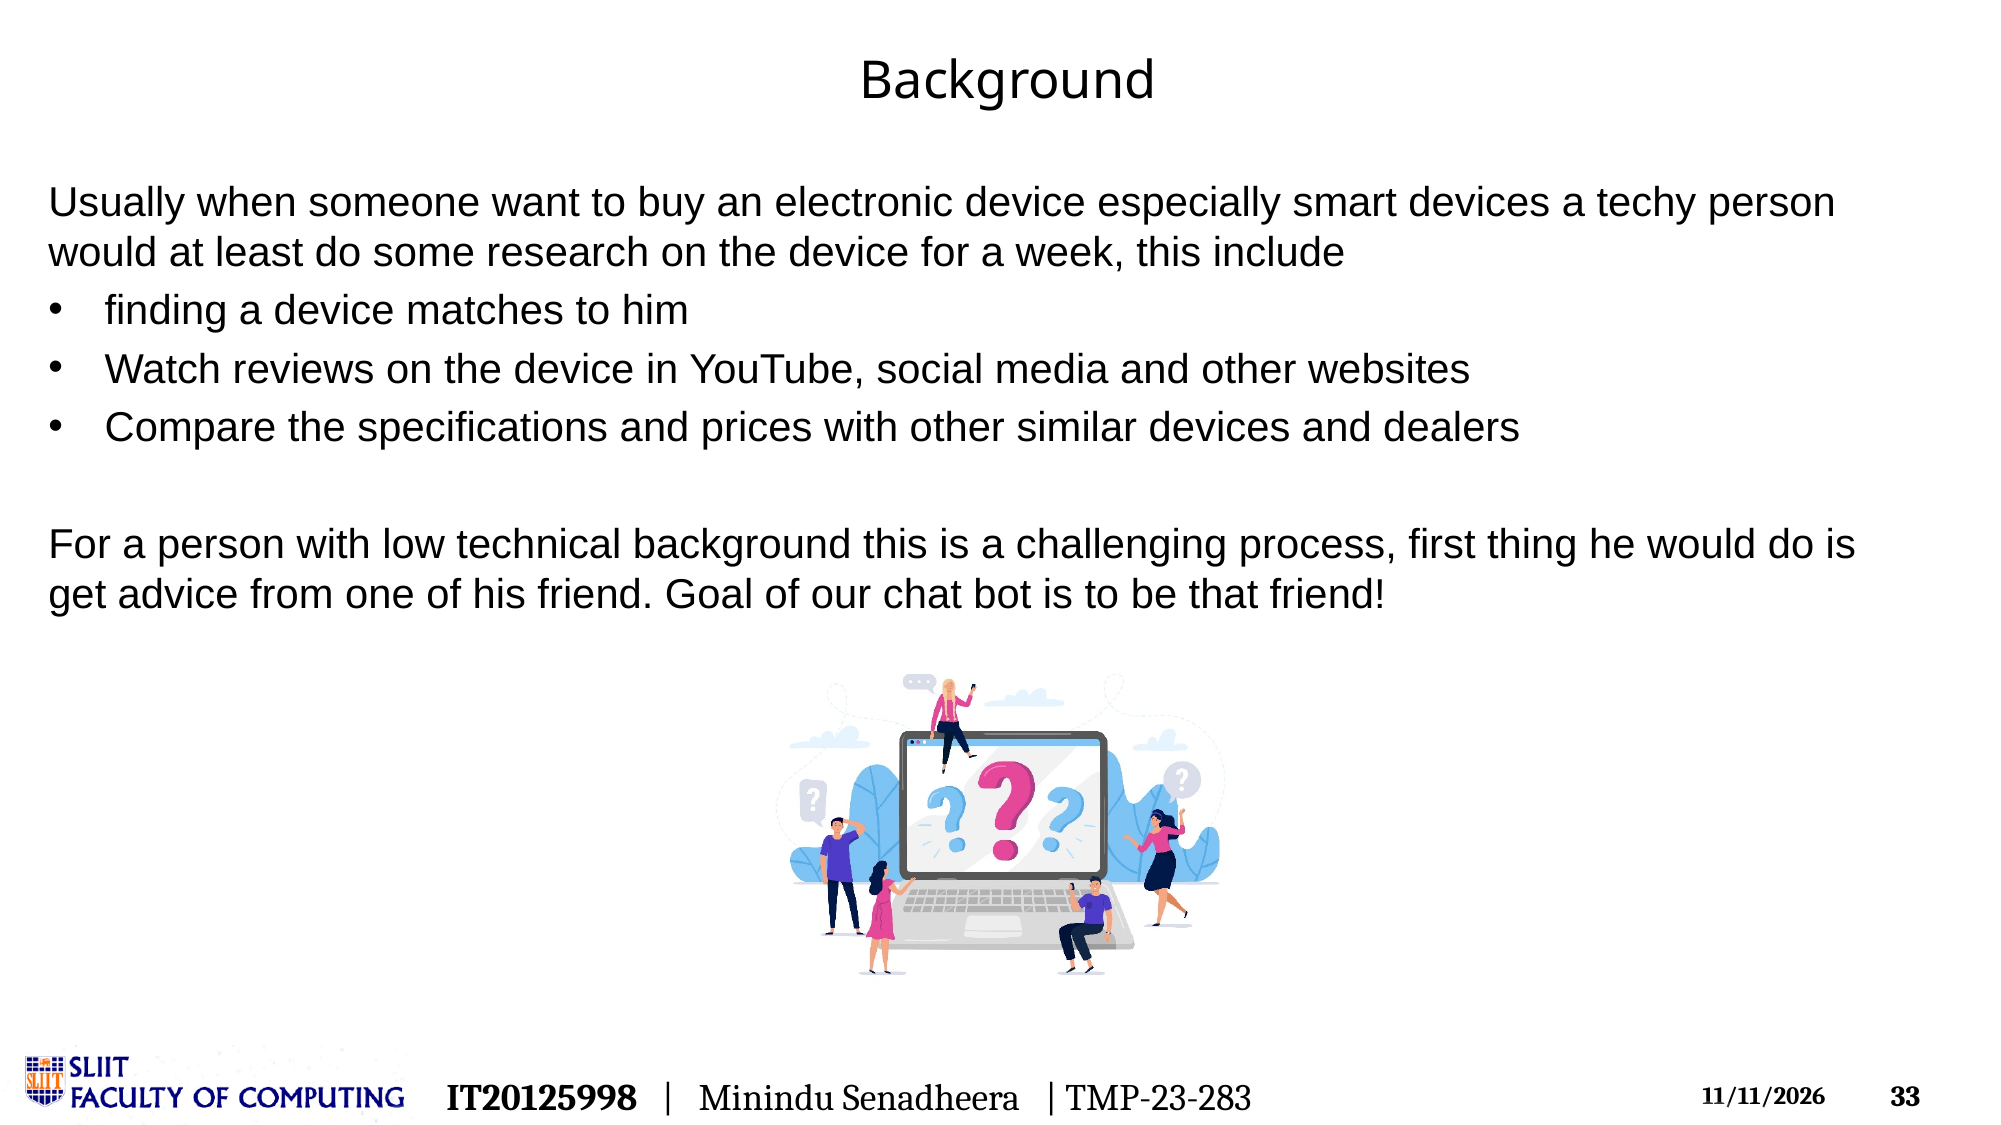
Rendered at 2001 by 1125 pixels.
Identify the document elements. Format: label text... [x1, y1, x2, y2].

title Background [50, 37, 1967, 180]
picture [0, 1045, 413, 1124]
text_box IT20125998 | Minindu Senadheera | TMP-23-283 [430, 1063, 1552, 1125]
picture [724, 633, 1276, 1015]
list Usually when someone want to buy an electronic device especially smart devices a techy person would at least do some research on the device for a week, this include finding a device matches to him Watch reviews on the device in YouTube, social media and other websites Compare the specifications and prices with other similar devices and dealers For a person with low technical background this is a challenging process, first thing he would do is get advice from one of his friend. Goal of our chat bot is to be that friend! [33, 166, 1922, 958]
